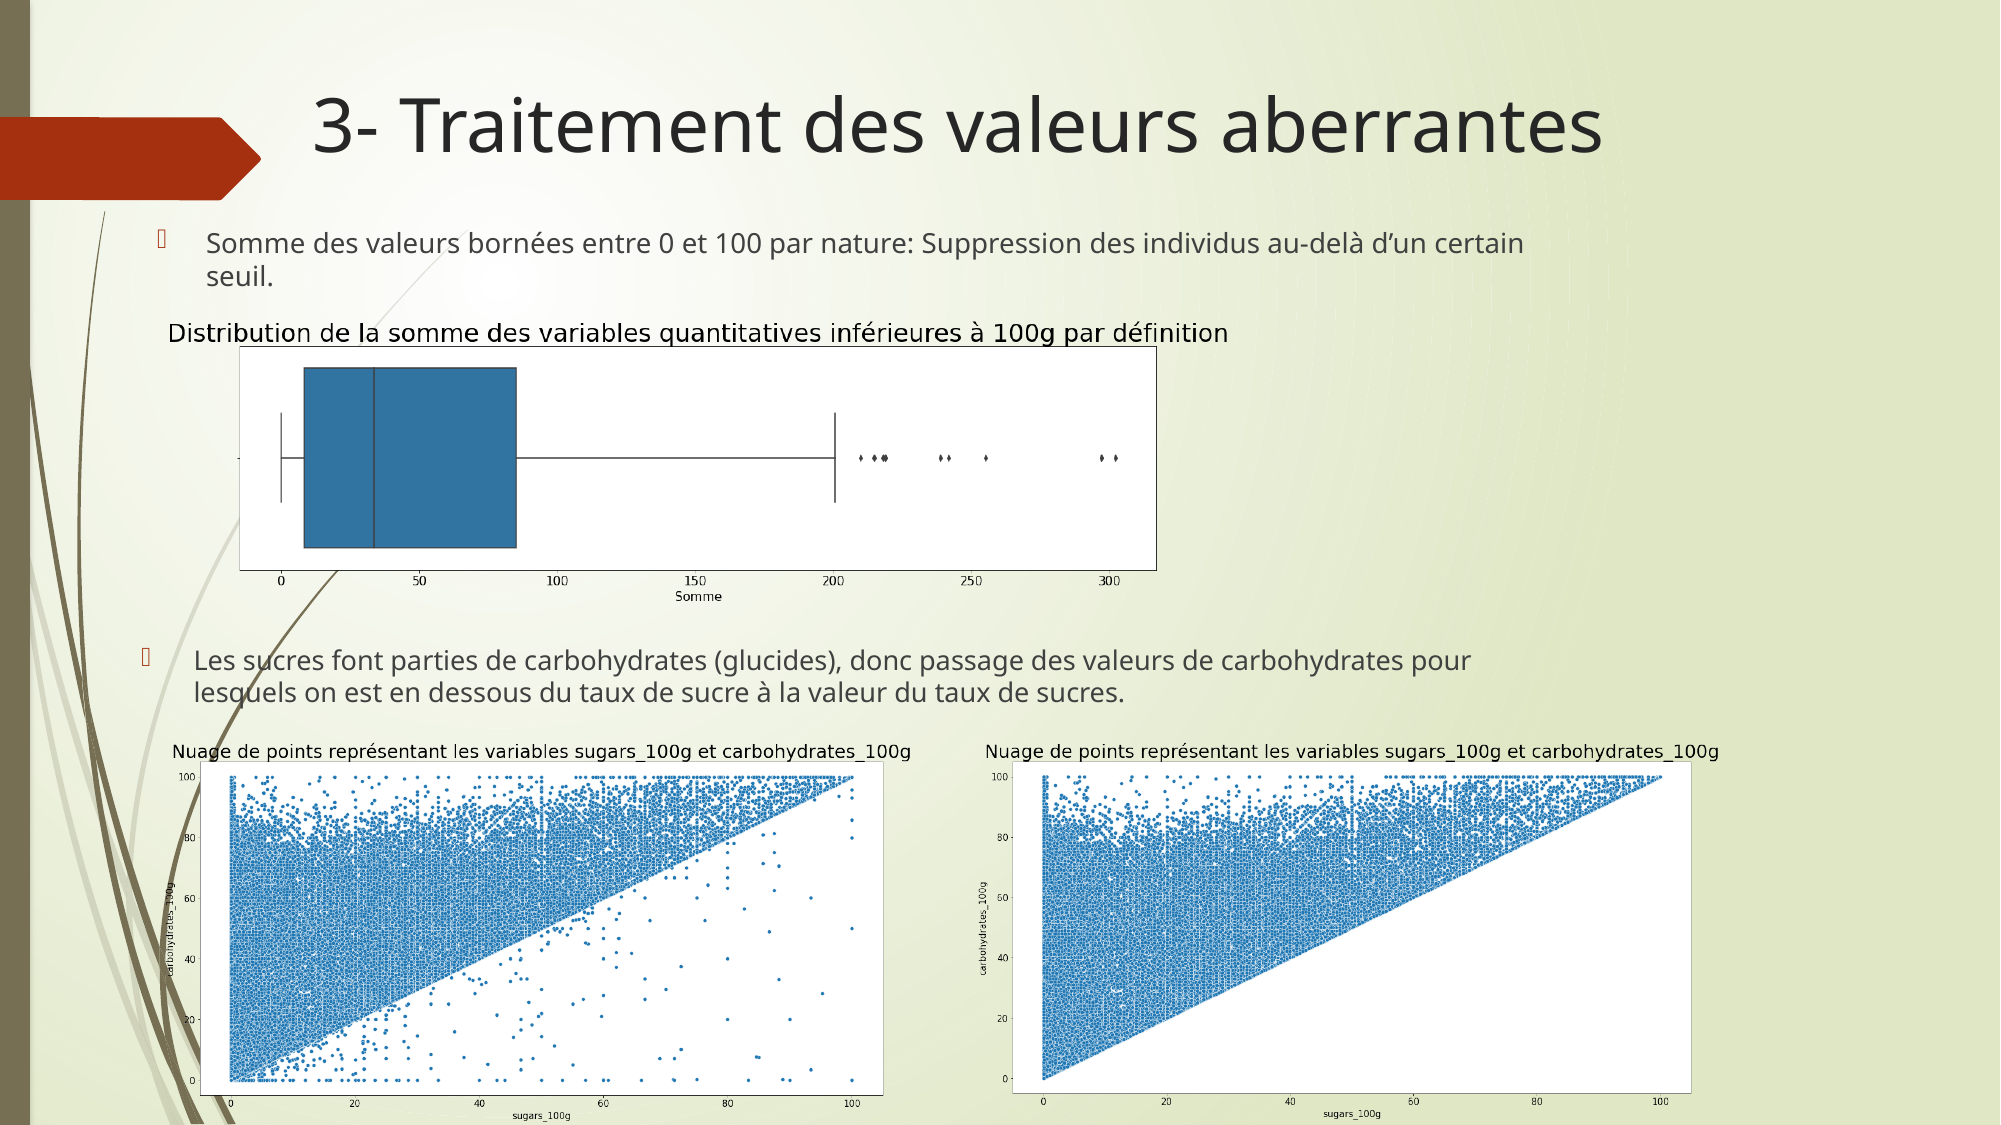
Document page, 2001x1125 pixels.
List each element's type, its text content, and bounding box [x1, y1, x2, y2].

picture [973, 738, 1724, 1123]
text_box Les sucres font parties de carbohydrates (glucides), donc passage des valeurs de carbohydrates pour lesquels on est en dessous du taux de sucre à la valeur du taux de sucres. [126, 635, 1589, 718]
text_box Somme des valeurs bornées entre 0 et 100 par nature: Suppression des individus au-delà d’un certain seuil. [142, 217, 1605, 300]
title 3- Traitement des valeurs aberrantes [297, 69, 1760, 280]
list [160, 738, 916, 1125]
picture [160, 315, 1234, 610]
